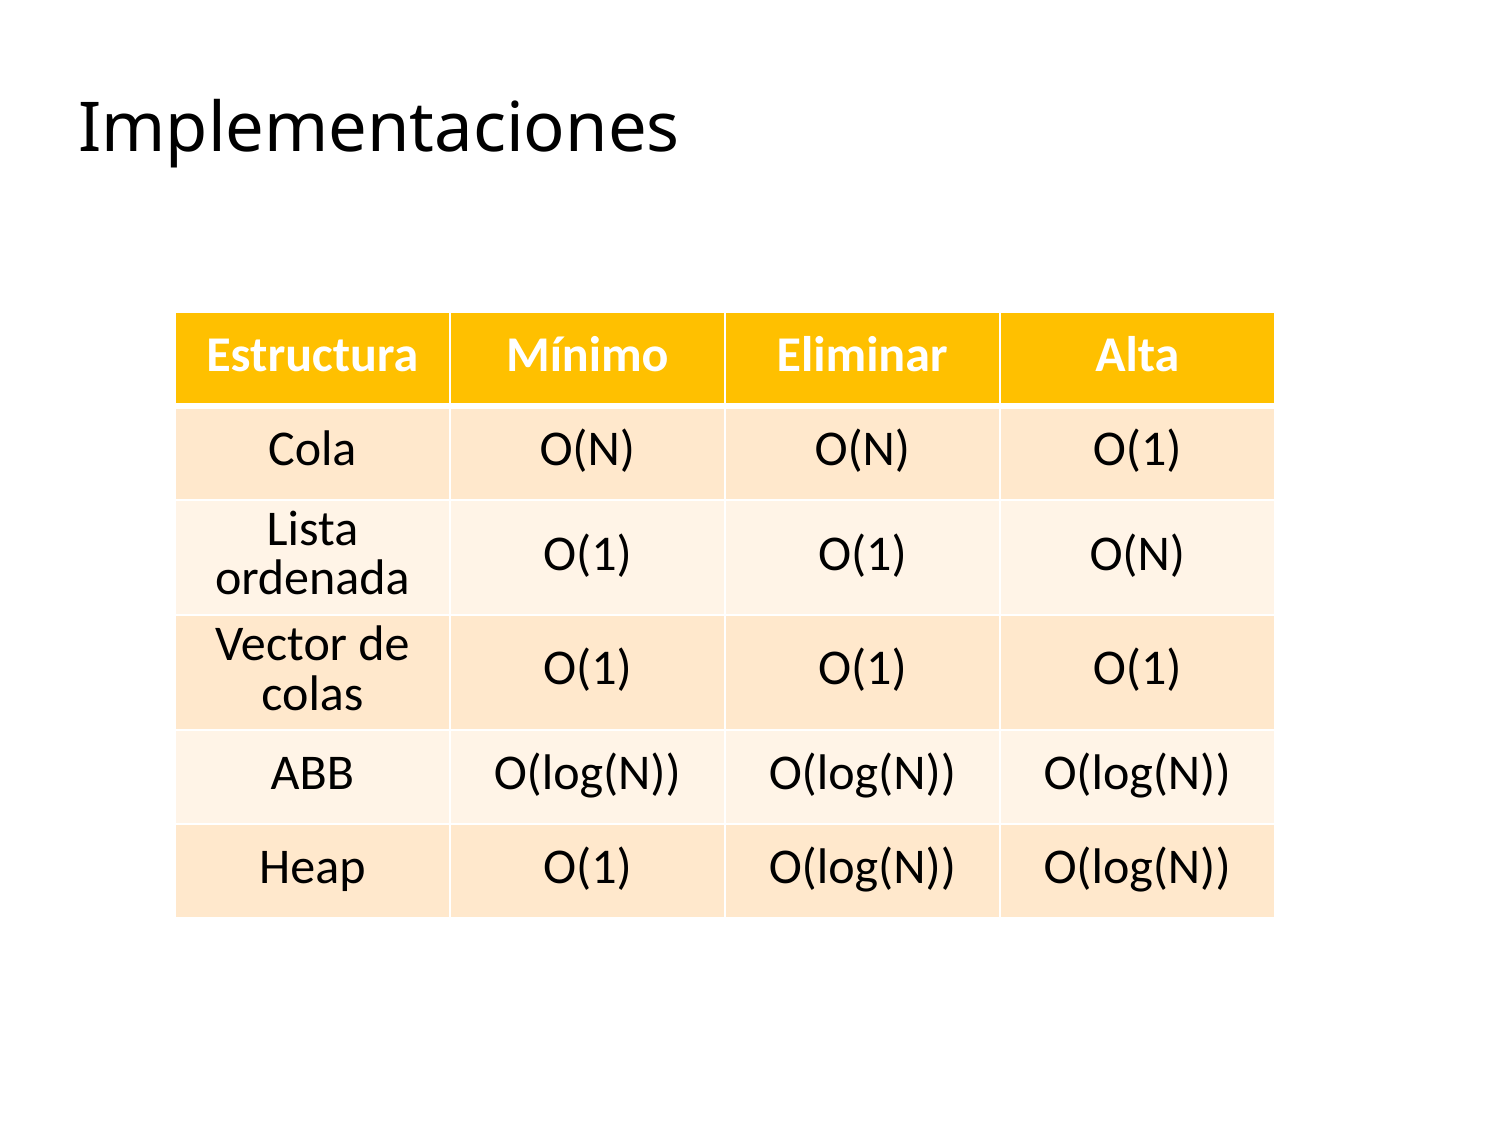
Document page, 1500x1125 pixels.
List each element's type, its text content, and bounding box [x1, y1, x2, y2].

table_cell O(1) [451, 825, 724, 917]
table_header Eliminar [726, 313, 999, 403]
table_cell O(N) [451, 409, 724, 499]
table_cell O(N) [1001, 501, 1274, 614]
table_cell ABB [176, 731, 449, 823]
title Implementaciones [63, 35, 1414, 223]
table_cell O(log(N)) [1001, 731, 1274, 823]
table_cell O(1) [451, 501, 724, 614]
table_cell O(log(N)) [451, 731, 724, 823]
table_cell Lista ordenada [176, 501, 449, 614]
table_cell O(1) [1001, 616, 1274, 729]
table_cell Vector de colas [176, 616, 449, 729]
table_cell Cola [176, 409, 449, 499]
table_cell O(log(N)) [726, 731, 999, 823]
table_cell Heap [176, 825, 449, 917]
table_cell O(N) [726, 409, 999, 499]
table_cell O(1) [1001, 409, 1274, 499]
table_cell O(log(N)) [1001, 825, 1274, 917]
table_cell O(1) [726, 616, 999, 729]
table_cell O(log(N)) [726, 825, 999, 917]
table_header Alta [1001, 313, 1274, 403]
table_cell O(1) [451, 616, 724, 729]
table_header Estructura [176, 313, 449, 403]
table_header Mínimo [451, 313, 724, 403]
table_cell O(1) [726, 501, 999, 614]
